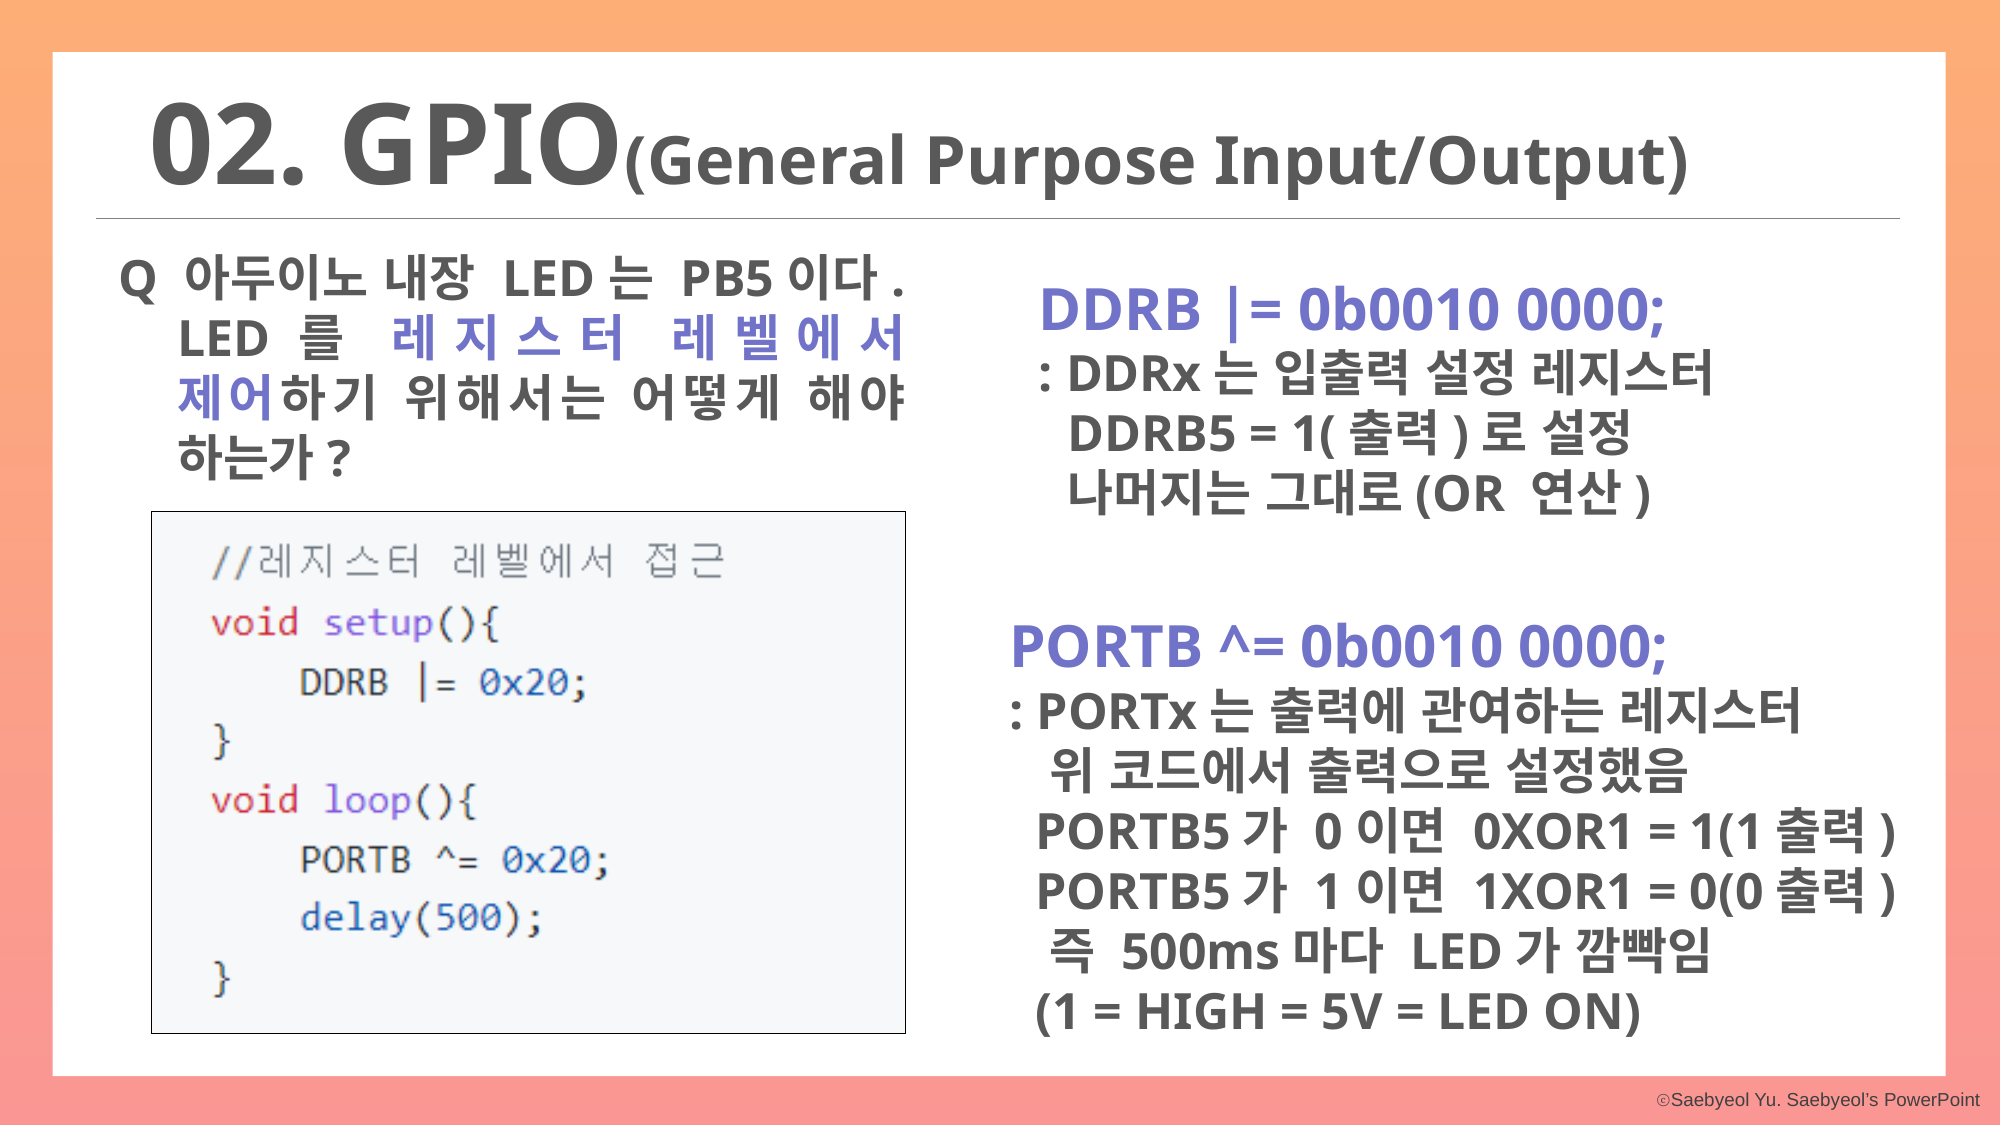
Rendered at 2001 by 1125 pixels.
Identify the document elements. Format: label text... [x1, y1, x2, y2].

text_box PORTB ^= 0b0010 0000; : PORTx는 출력에 관여하는 레지스터 위 코드에서 출력으로 설정했음 PORTB5가 0이면 0XOR1 = 1(1출력) PORTB5가 1이면 1XOR1 = 0(0출력) 즉 500ms마다 LED가 깜빡임 (1 = HIGH = 5V = LED ON) [994, 601, 1912, 1047]
text_box 02. GPIO(General Purpose Input/Output) [134, 64, 1706, 215]
text_box Q 아두이노 내장 LED는 PB5이다. LED를 레지스터 레벨에서 제어하기 위해서는 어떻게 해야 하는가? [103, 239, 920, 494]
picture [151, 511, 906, 1034]
text_box DDRB |= 0b0010 0000; : DDRx는 입출력 설정 레지스터 DDRB5 = 1(출력)로 설정 나머지는 그대로(OR 연산) [1024, 264, 1731, 530]
